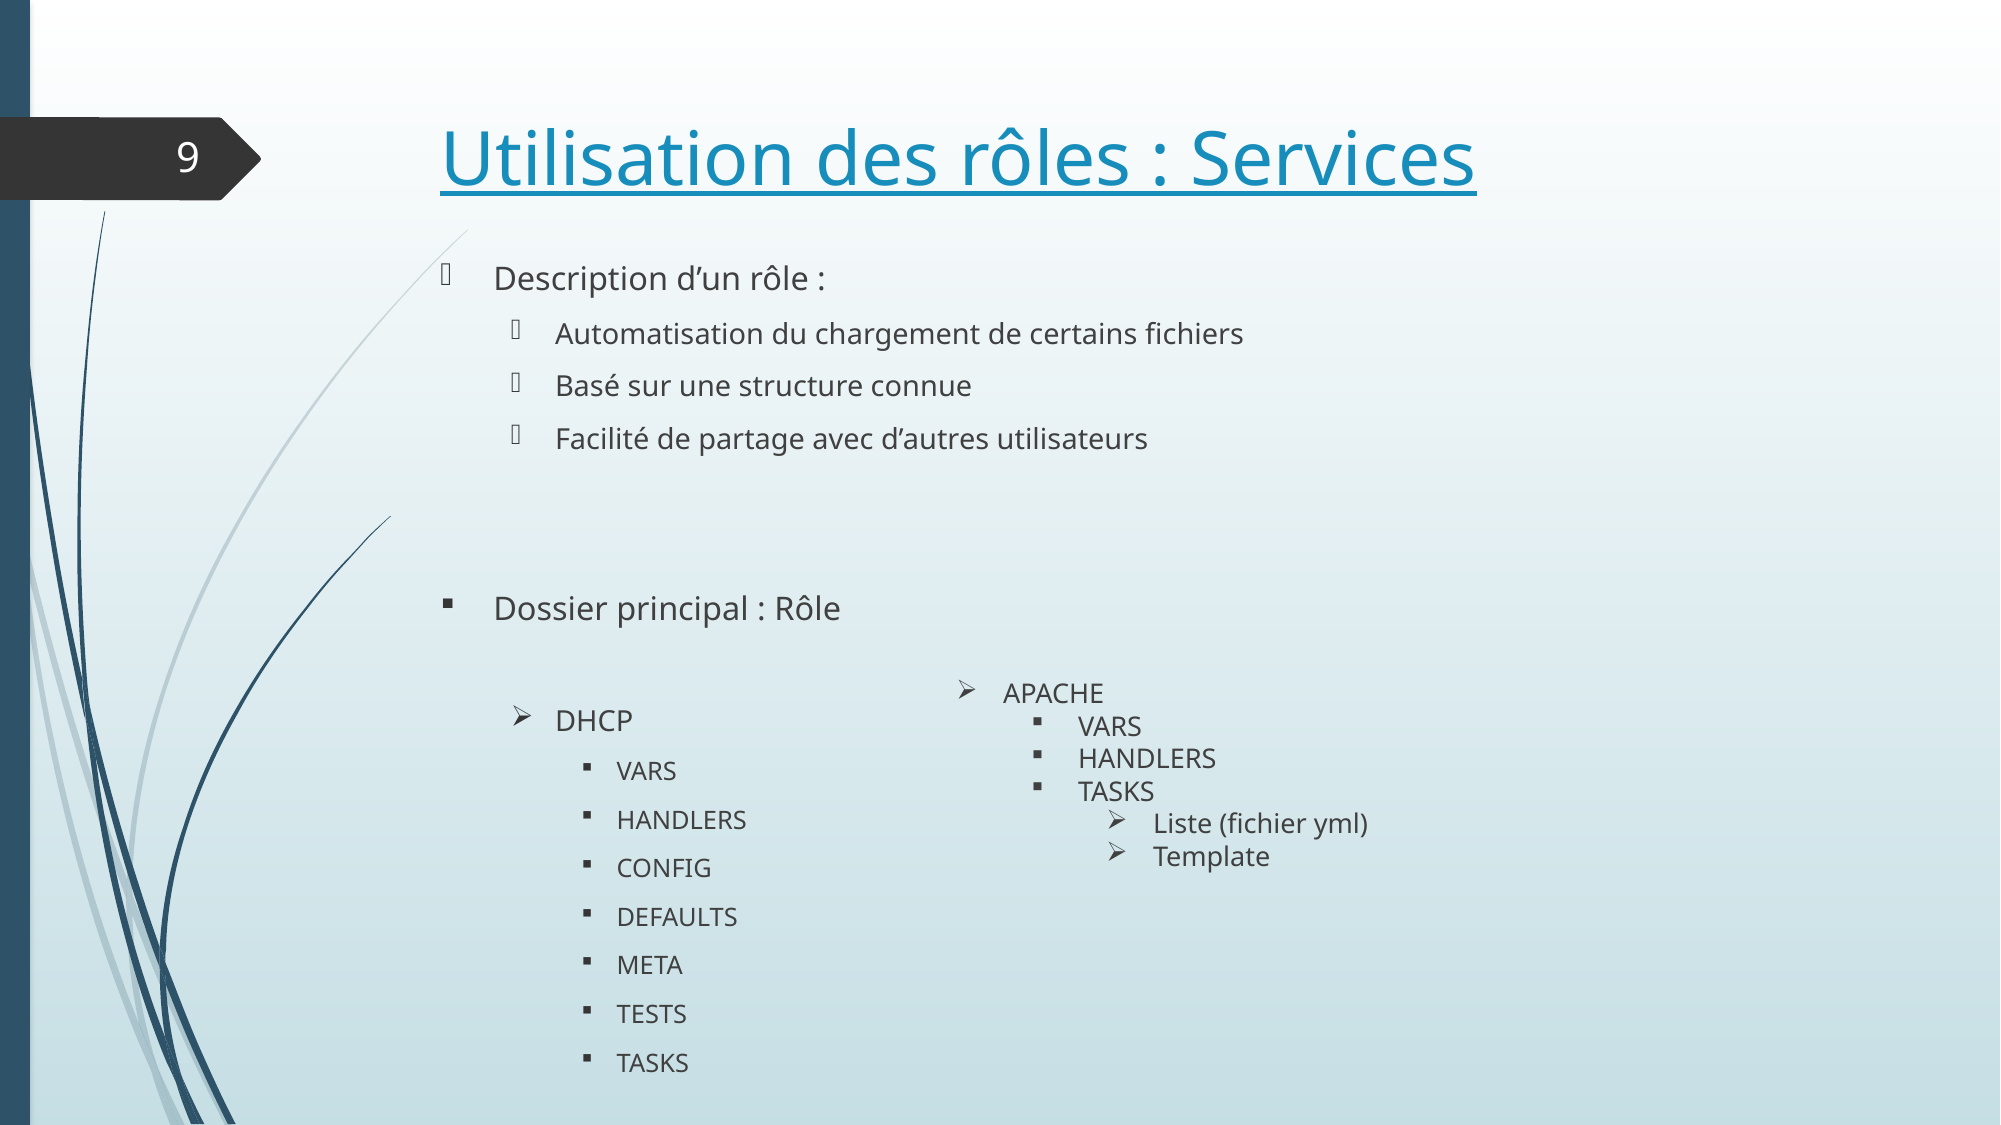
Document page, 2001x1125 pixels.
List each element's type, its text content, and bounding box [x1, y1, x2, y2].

title Utilisation des rôles : Services [425, 102, 1888, 313]
list Description d’un rôle : Automatisation du chargement de certains fichiers Basé sur une structure connue Facilité de partage avec d’autres utilisateurs Dossier principal : Rôle DHCP VARS HANDLERS CONFIG DEFAULTS META TESTS TASKS [425, 250, 1836, 1089]
slide_number 8 [87, 129, 216, 190]
text_box APACHE VARS HANDLERS TASKS Liste (fichier yml) Template [941, 669, 1438, 879]
